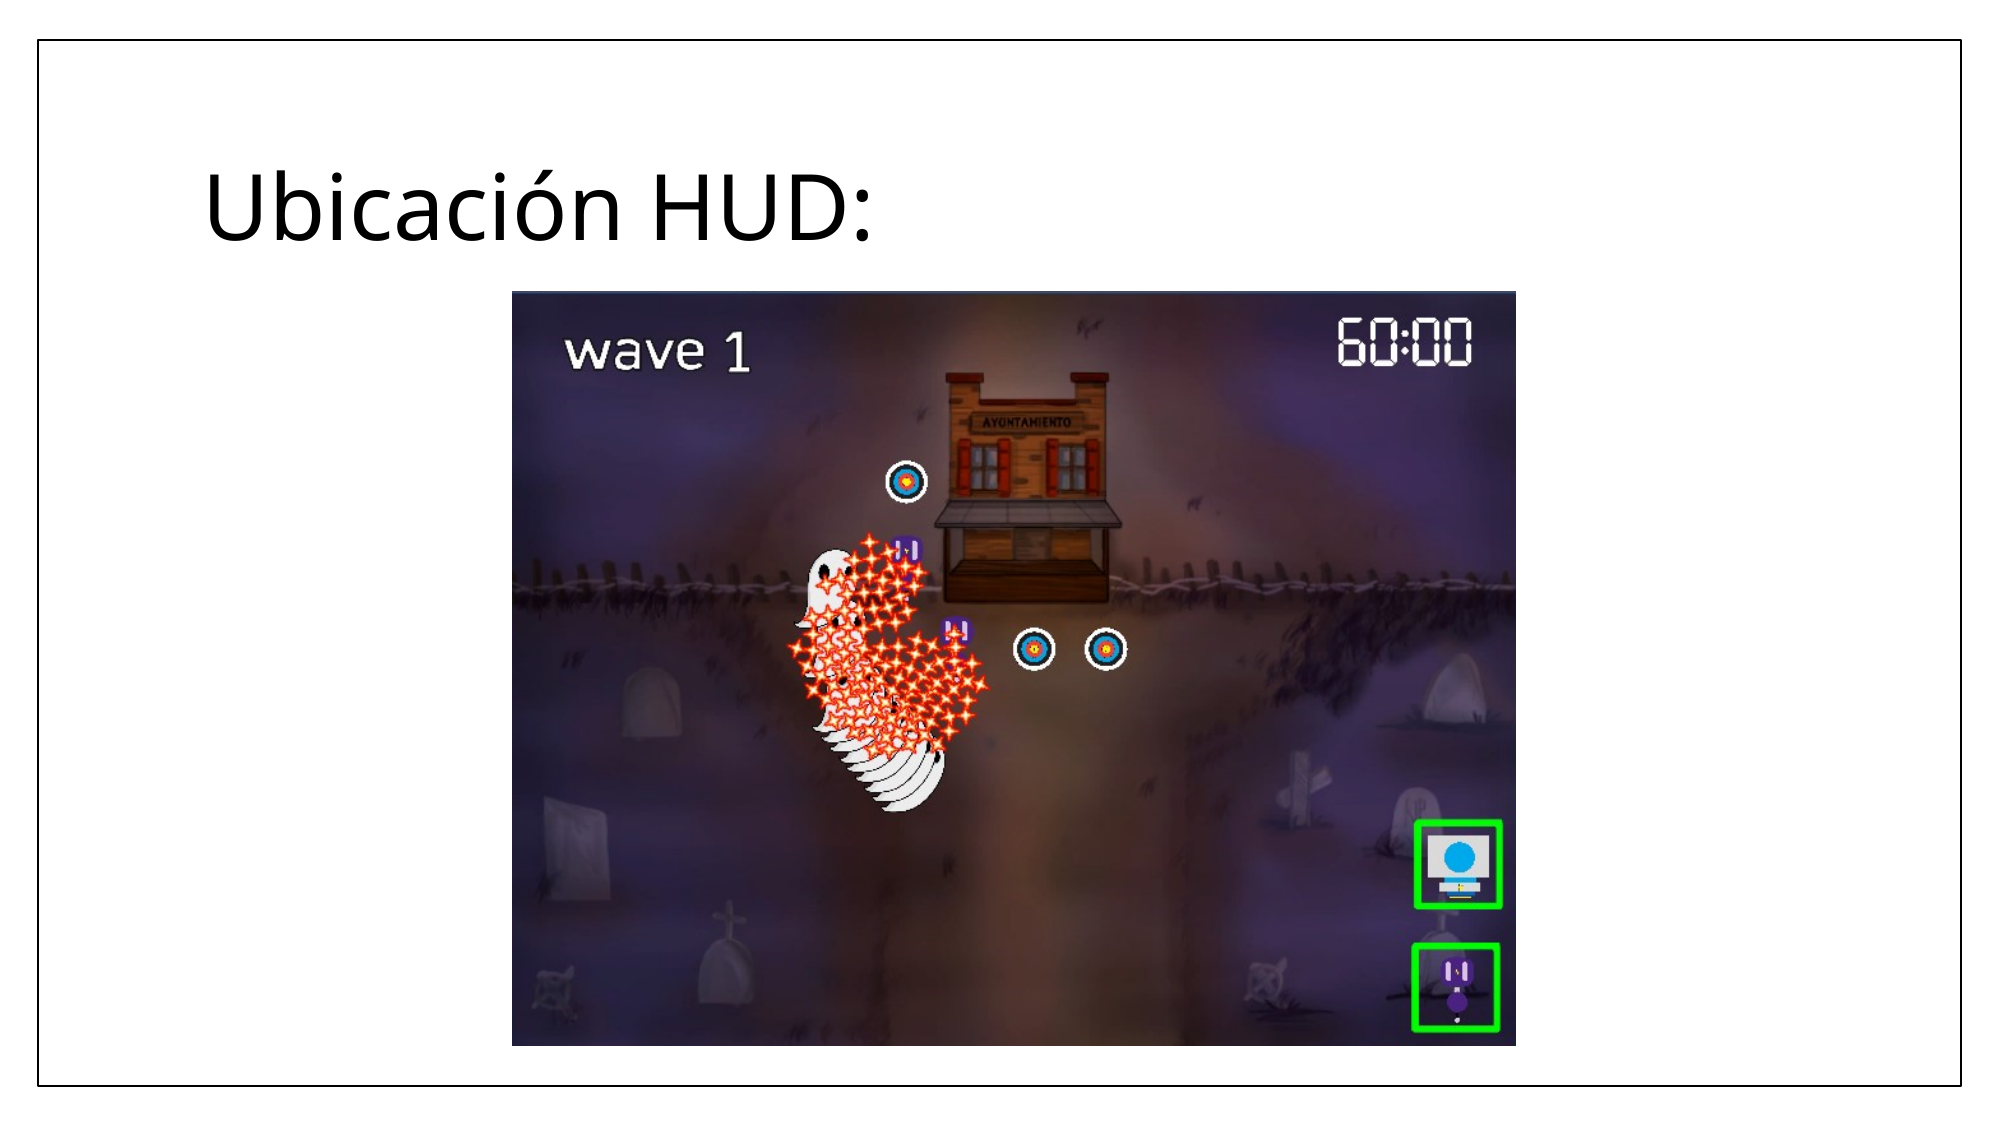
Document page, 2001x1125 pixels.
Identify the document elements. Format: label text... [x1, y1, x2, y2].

title Ubicación HUD: [187, 99, 1808, 323]
picture [512, 291, 1516, 1046]
